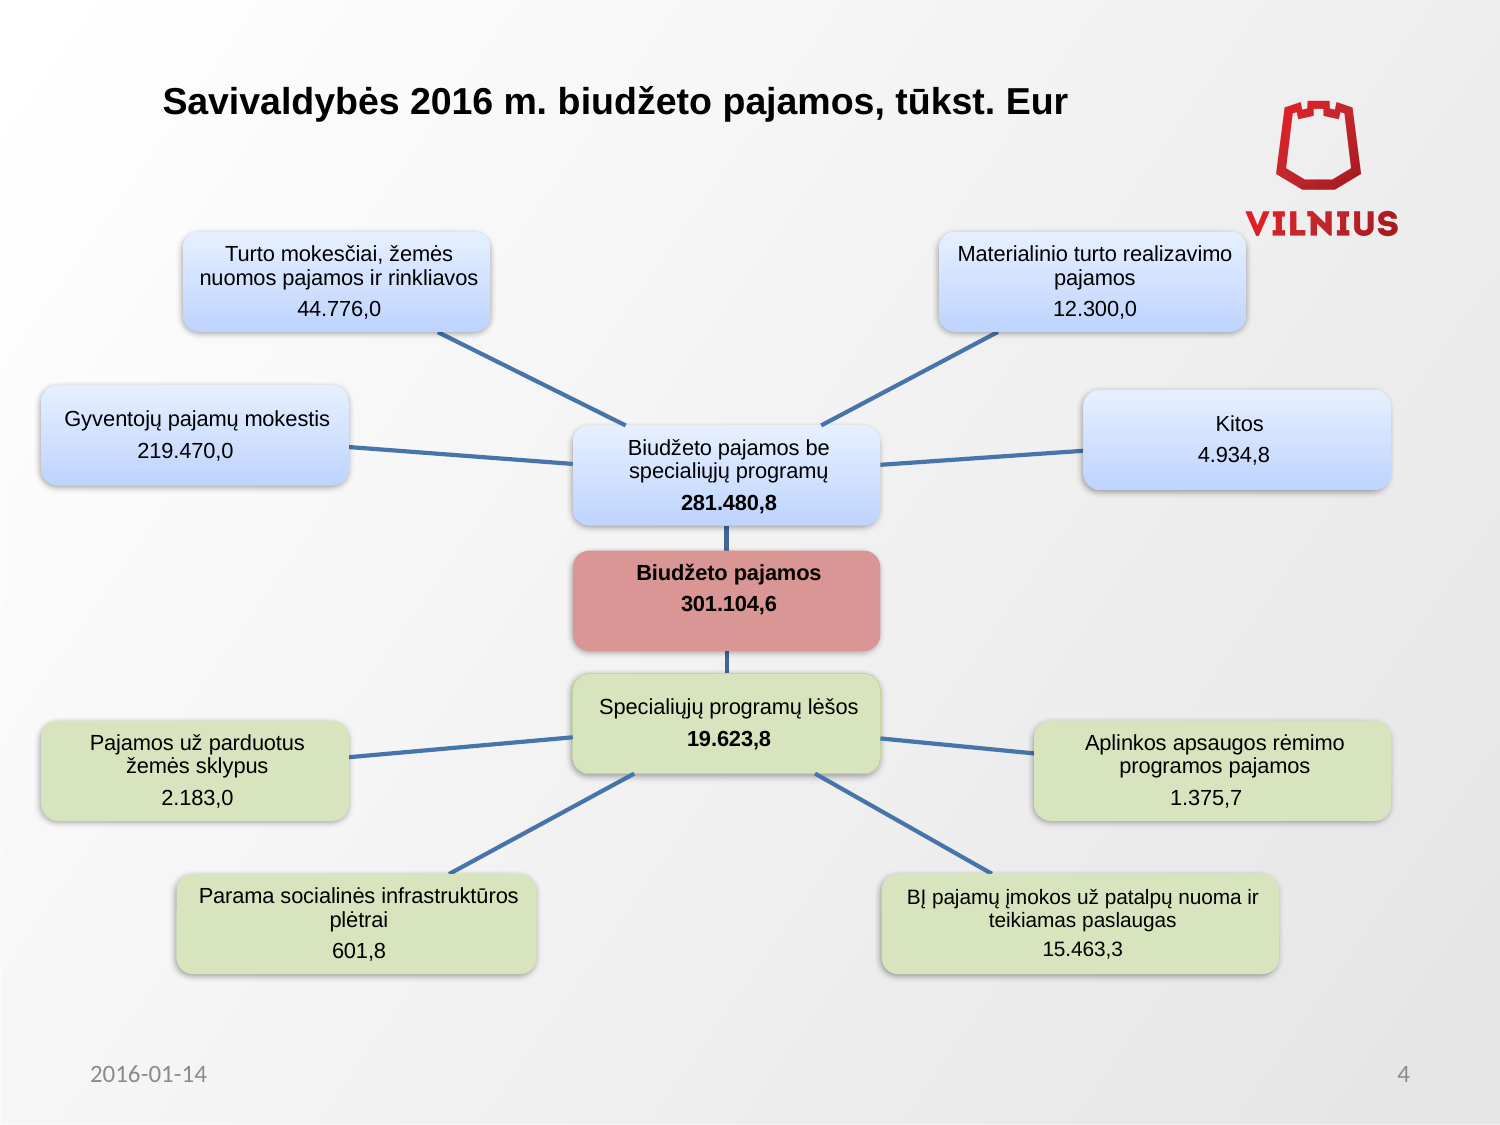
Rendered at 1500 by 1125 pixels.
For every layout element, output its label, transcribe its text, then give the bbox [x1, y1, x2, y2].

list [40, 231, 1392, 975]
title Savivaldybės 2016 m. biudžeto pajamos, tūkst. Eur [147, 19, 1199, 180]
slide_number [75, 1042, 425, 1103]
picture [0, 0, 1500, 1125]
slide_number 4 [1074, 1042, 1425, 1103]
